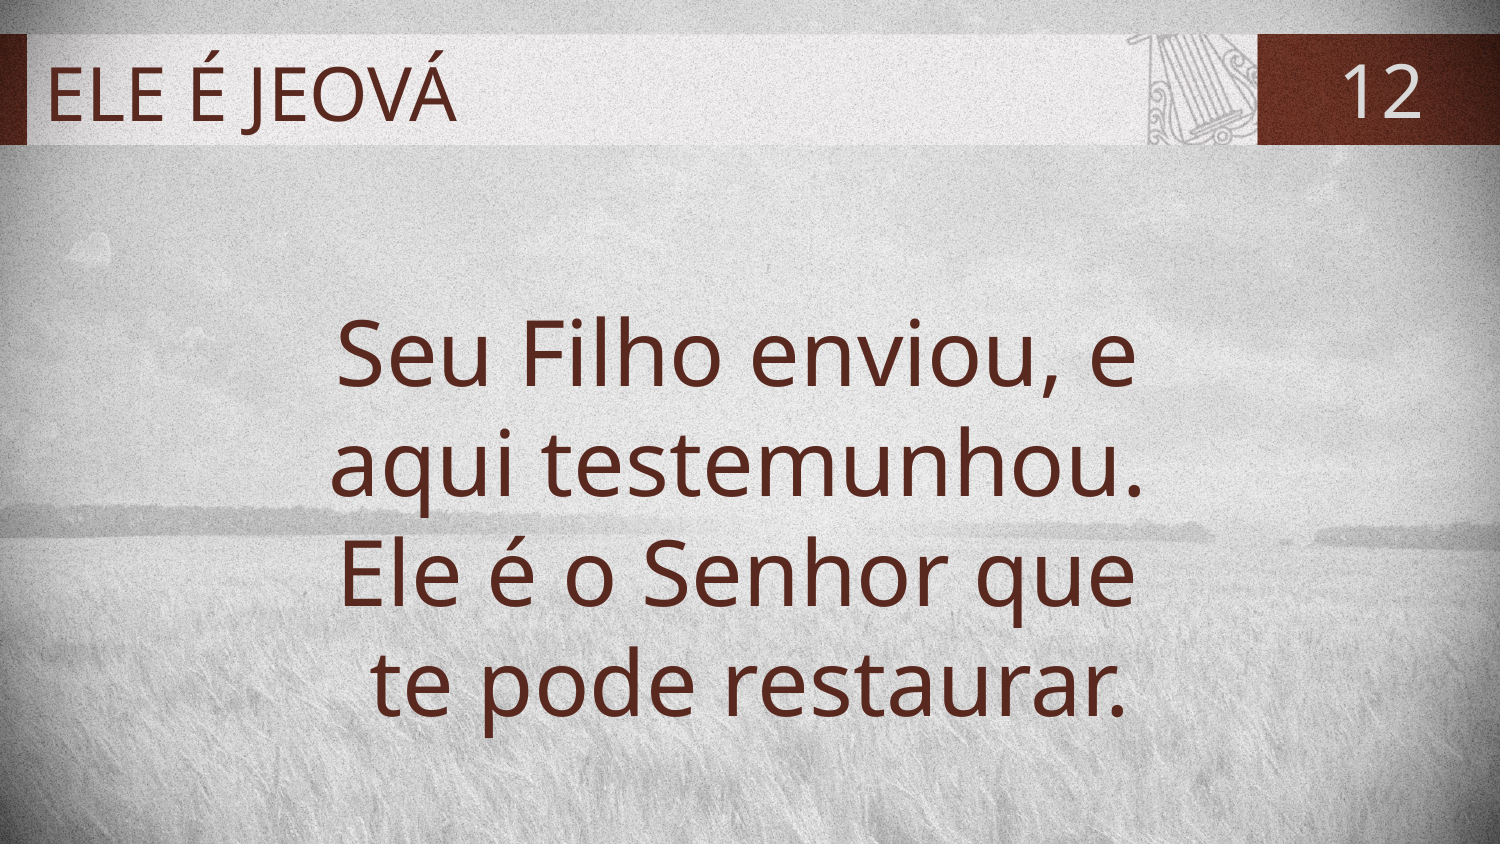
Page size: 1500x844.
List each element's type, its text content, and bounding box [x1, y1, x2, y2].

list Seu Filho enviou, e aqui testemunhou. Ele é o Senhor que te pode restaurar. [0, 185, 1500, 844]
list 12 [1281, 36, 1483, 143]
picture [0, 0, 1500, 185]
title ELE É JEOVÁ [29, 33, 1258, 151]
